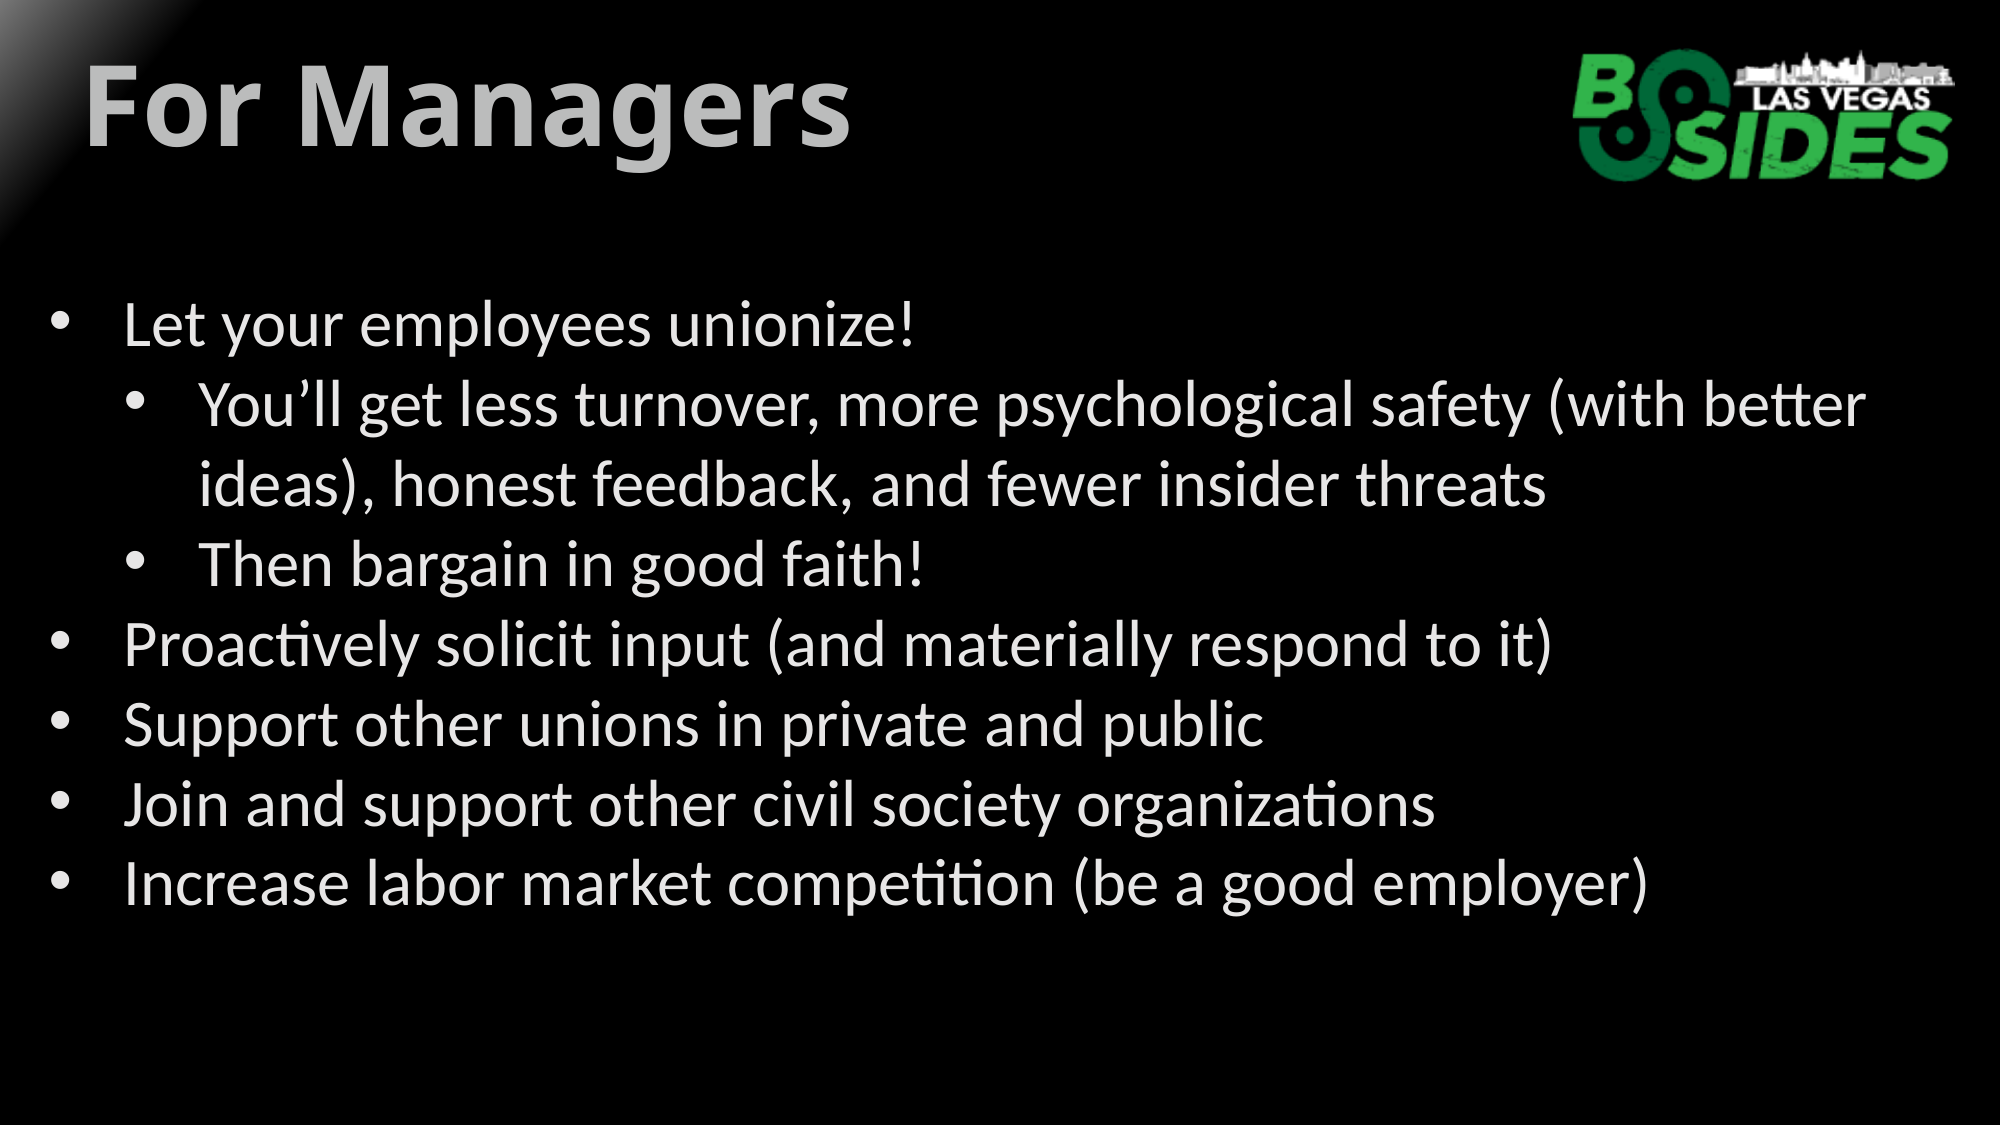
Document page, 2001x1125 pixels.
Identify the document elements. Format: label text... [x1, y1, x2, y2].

text_box For Managers [66, 26, 1526, 206]
text_box Let your employees unionize! You’ll get less turnover, more psychological safety (with better ideas), honest feedback, and fewer insider threats Then bargain in good faith! Proactively solicit input (and materially respond to it) Support other unions in private and public Join and support other civil society organizations Increase labor market competition (be a good employer) [33, 272, 1967, 927]
picture [1571, 48, 1955, 184]
